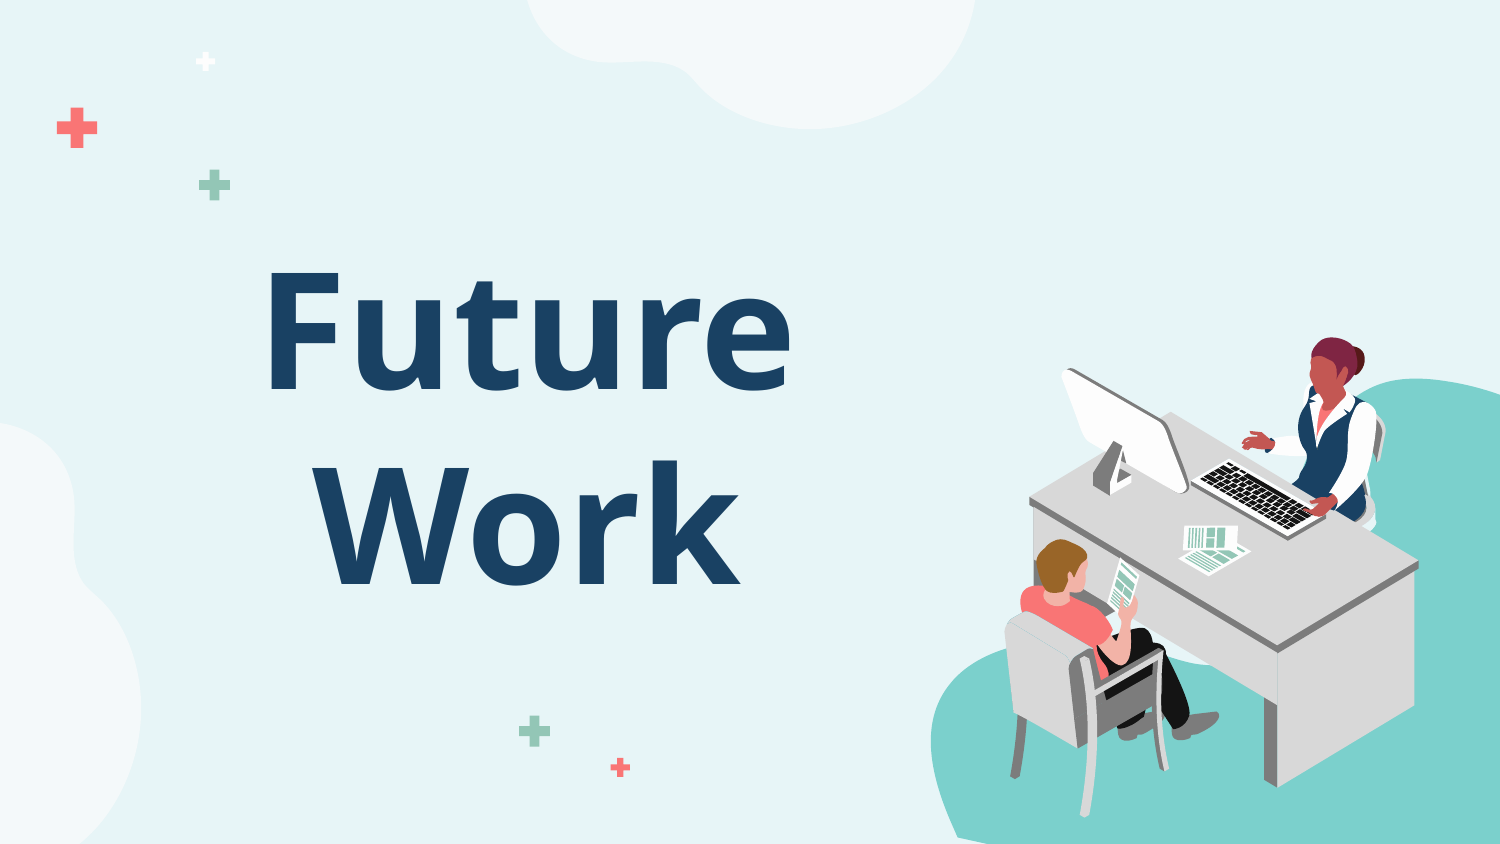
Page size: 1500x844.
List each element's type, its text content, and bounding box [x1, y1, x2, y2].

title Future Work [116, 241, 937, 603]
text_box [930, 378, 1500, 844]
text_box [1004, 337, 1419, 818]
